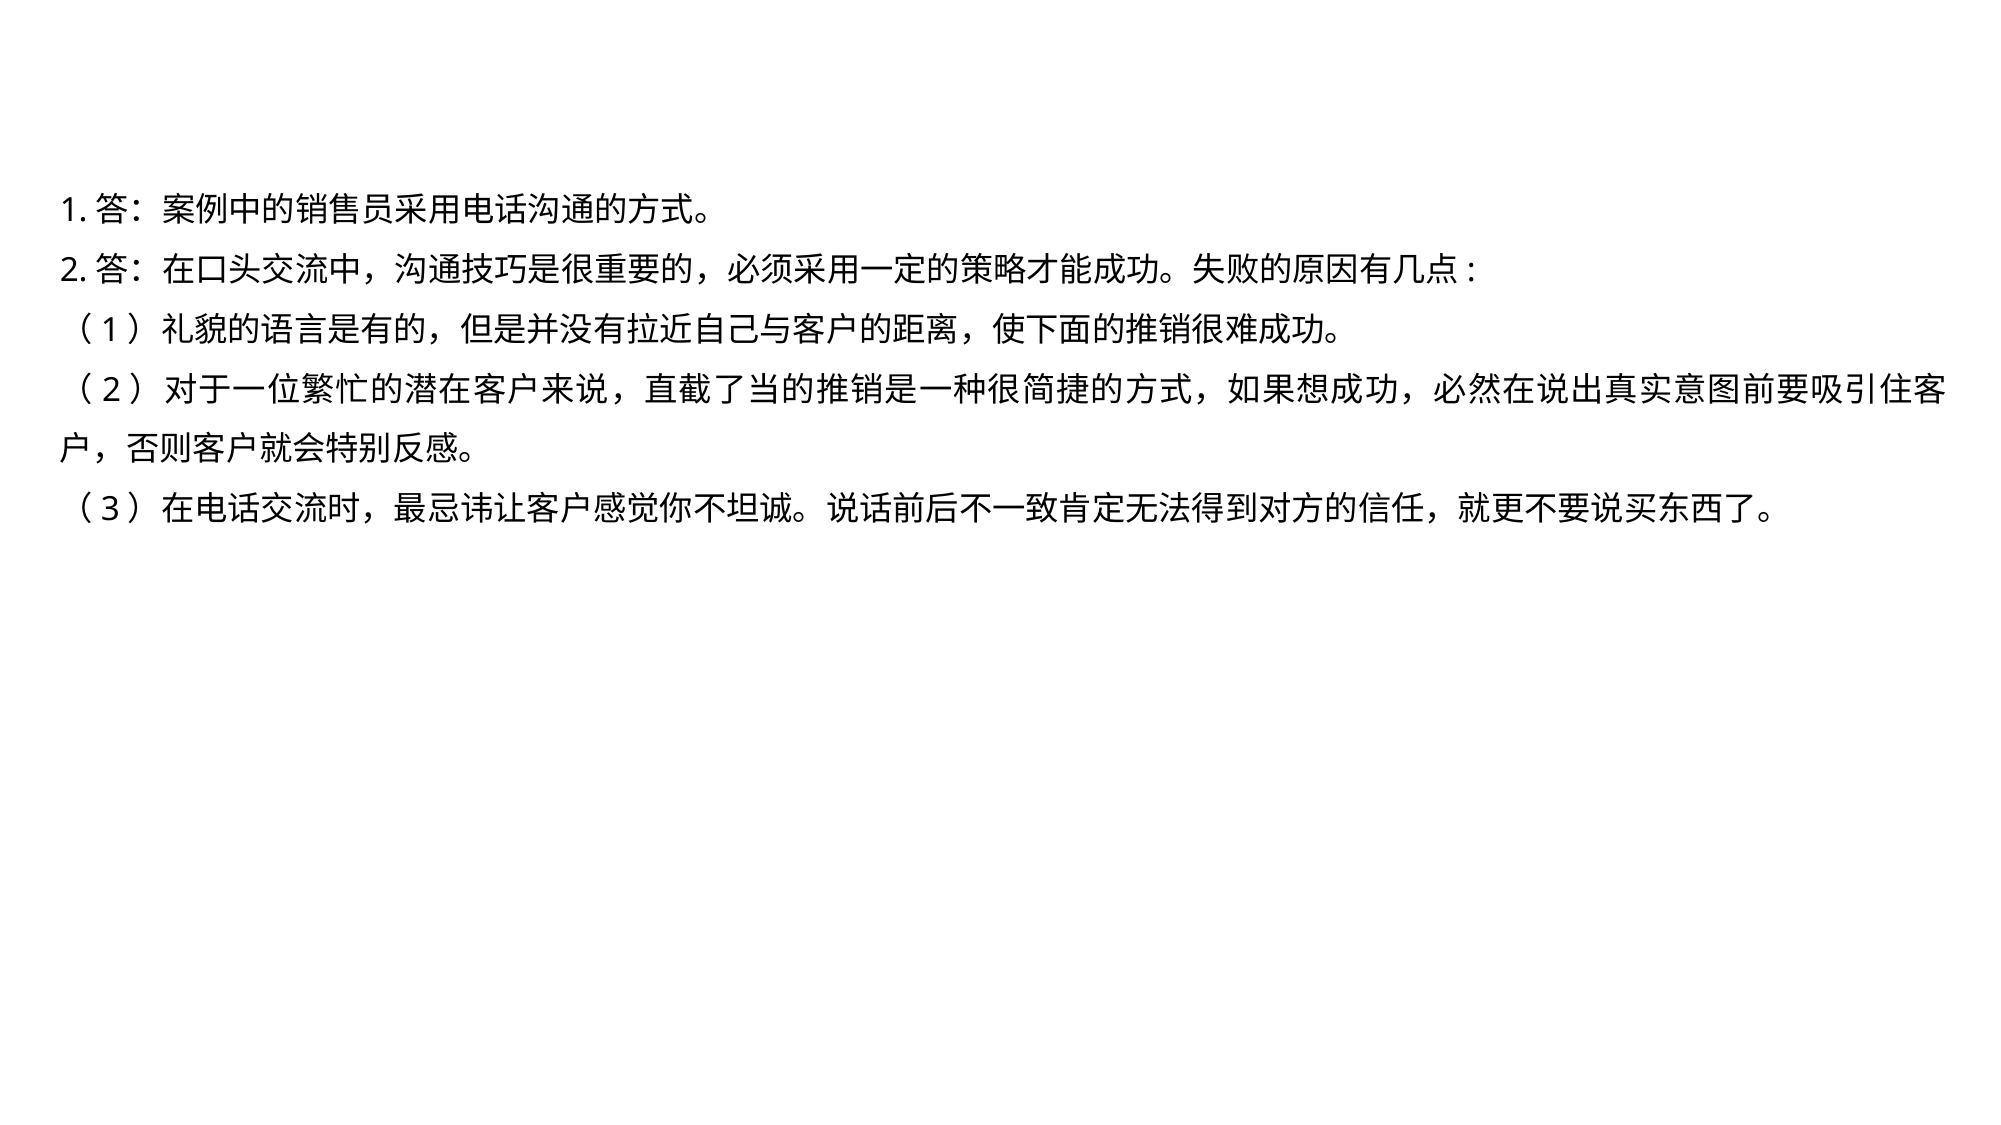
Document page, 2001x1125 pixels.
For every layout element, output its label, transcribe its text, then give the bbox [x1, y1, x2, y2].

text_box 1.答：案例中的销售员采用电话沟通的方式。 2.答：在口头交流中，沟通技巧是很重要的，必须采用一定的策略才能成功。失败的原因有几点: （1）礼貌的语言是有的，但是并没有拉近自己与客户的距离，使下面的推销很难成功。 （2）对于一位繁忙的潜在客户来说，直截了当的推销是一种很简捷的方式，如果想成功，必然在说出真实意图前要吸引住客户，否则客户就会特别反感。 （3）在电话交流时，最忌讳让客户感觉你不坦诚。说话前后不一致肯定无法得到对方的信任，就更不要说买东西了。 [44, 160, 1962, 535]
